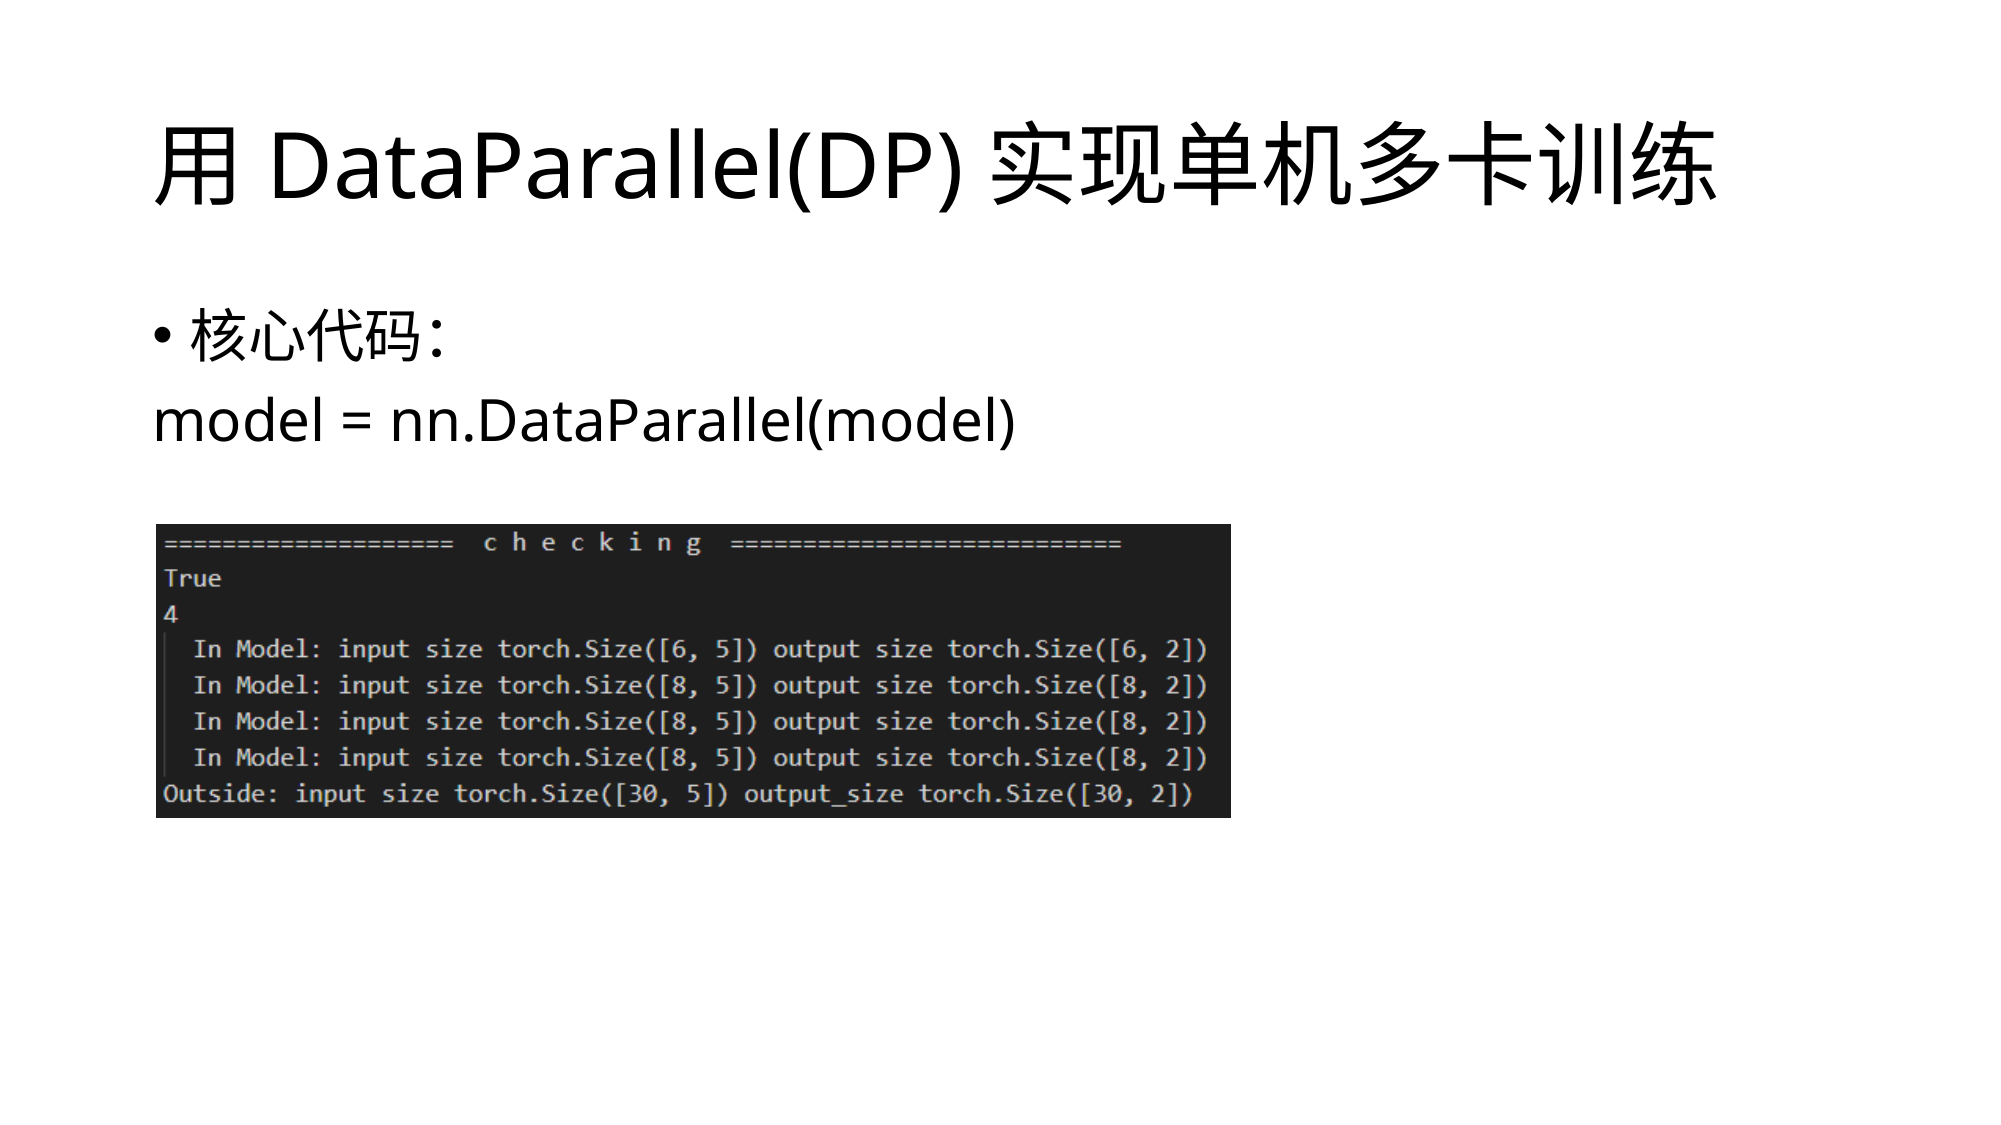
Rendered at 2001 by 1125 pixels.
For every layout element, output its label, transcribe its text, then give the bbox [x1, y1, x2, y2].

title 用DataParallel(DP)实现单机多卡训练 [137, 59, 1863, 278]
list 核心代码： model = nn.DataParallel(model) [137, 299, 1863, 1014]
picture [156, 524, 1231, 819]
